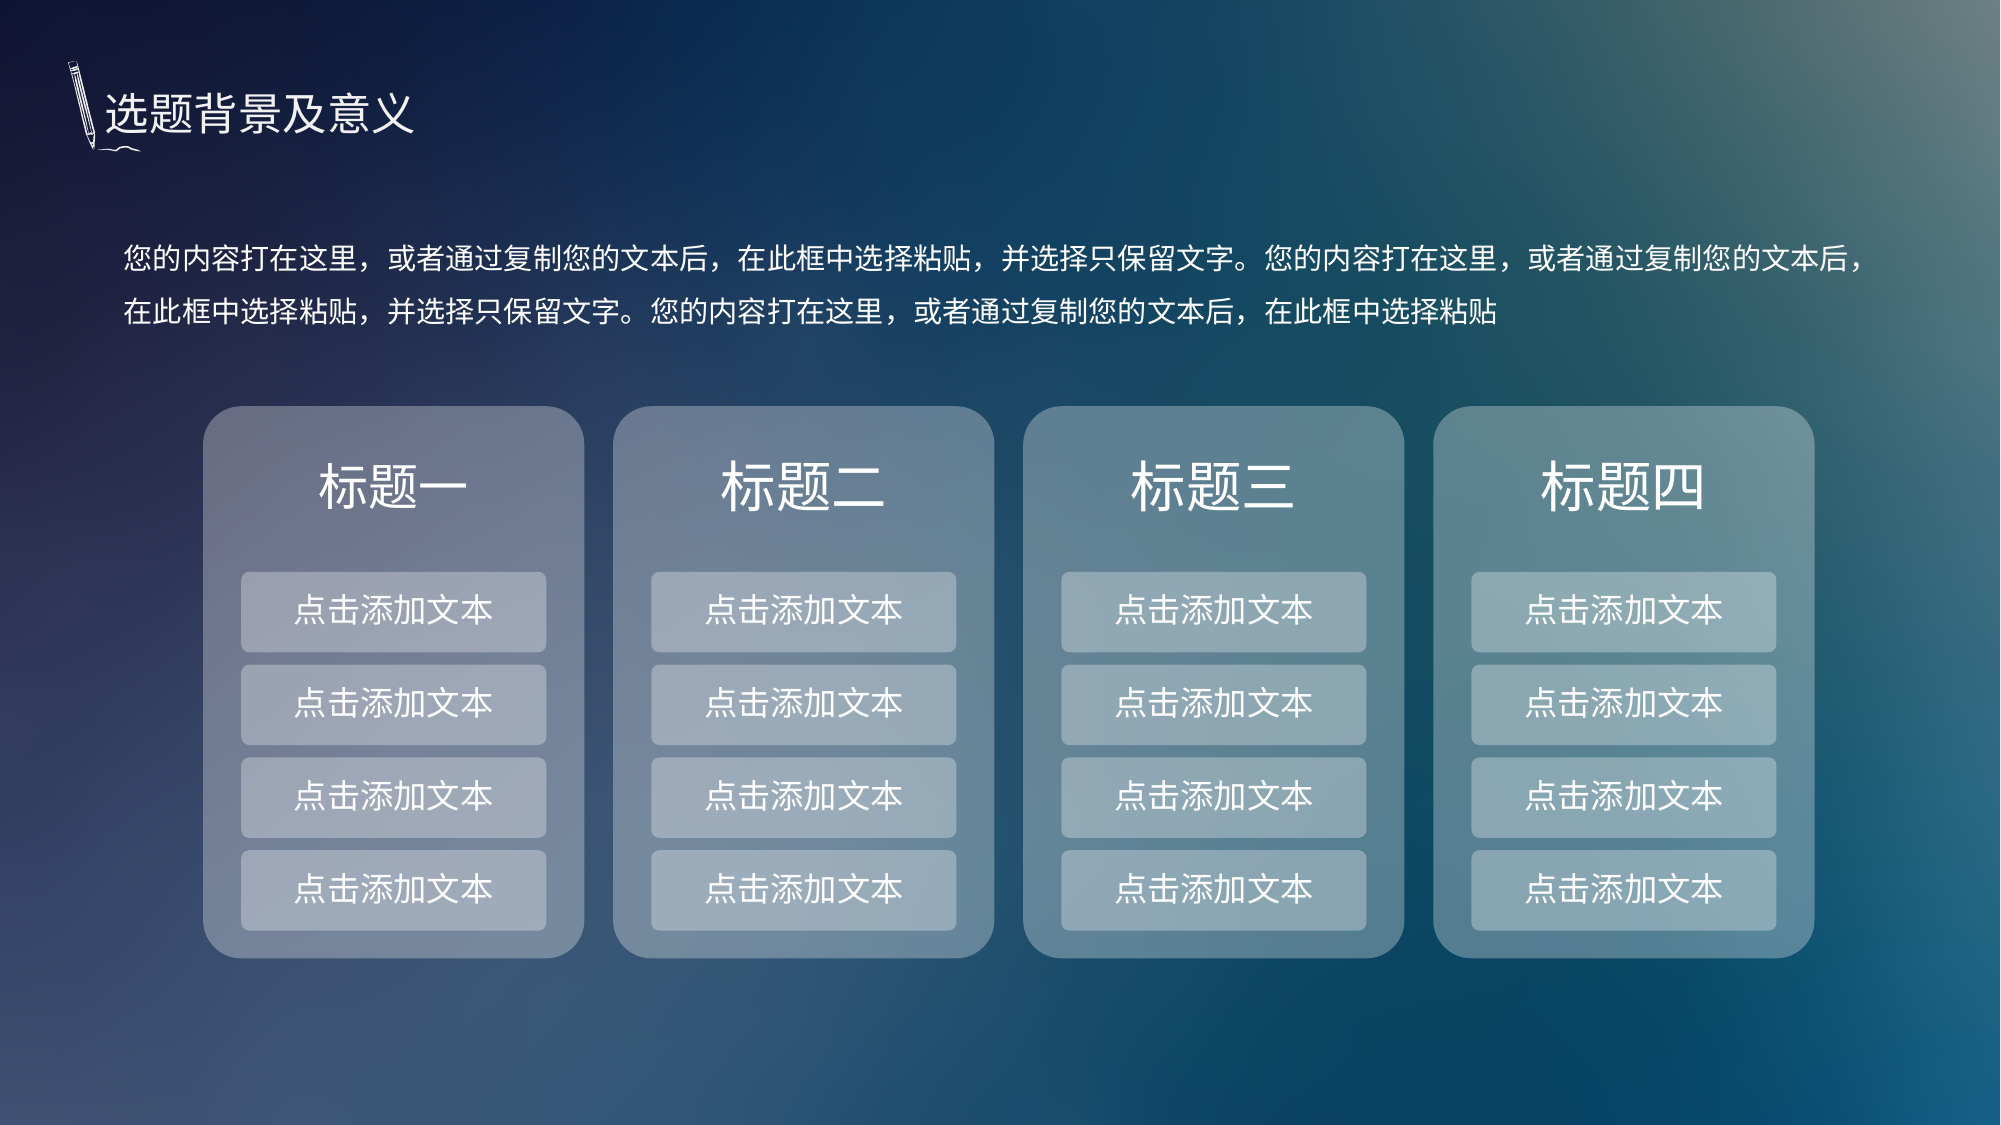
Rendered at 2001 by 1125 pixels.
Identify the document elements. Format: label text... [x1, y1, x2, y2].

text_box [1023, 406, 1405, 959]
text_box 选题背景及意义 [141, 78, 475, 147]
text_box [613, 406, 995, 959]
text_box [1433, 406, 1815, 959]
picture [0, 0, 2001, 1125]
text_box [203, 406, 585, 959]
text_box 您的内容打在这里，或者通过复制您的文本后，在此框中选择粘贴，并选择只保留文字。您的内容打在这里，或者通过复制您的文本后，在此框中选择粘贴，并选择只保留文字。您的内容打在这里，或者通过复制您的文本后，在此框中选择粘贴 [109, 215, 1918, 336]
